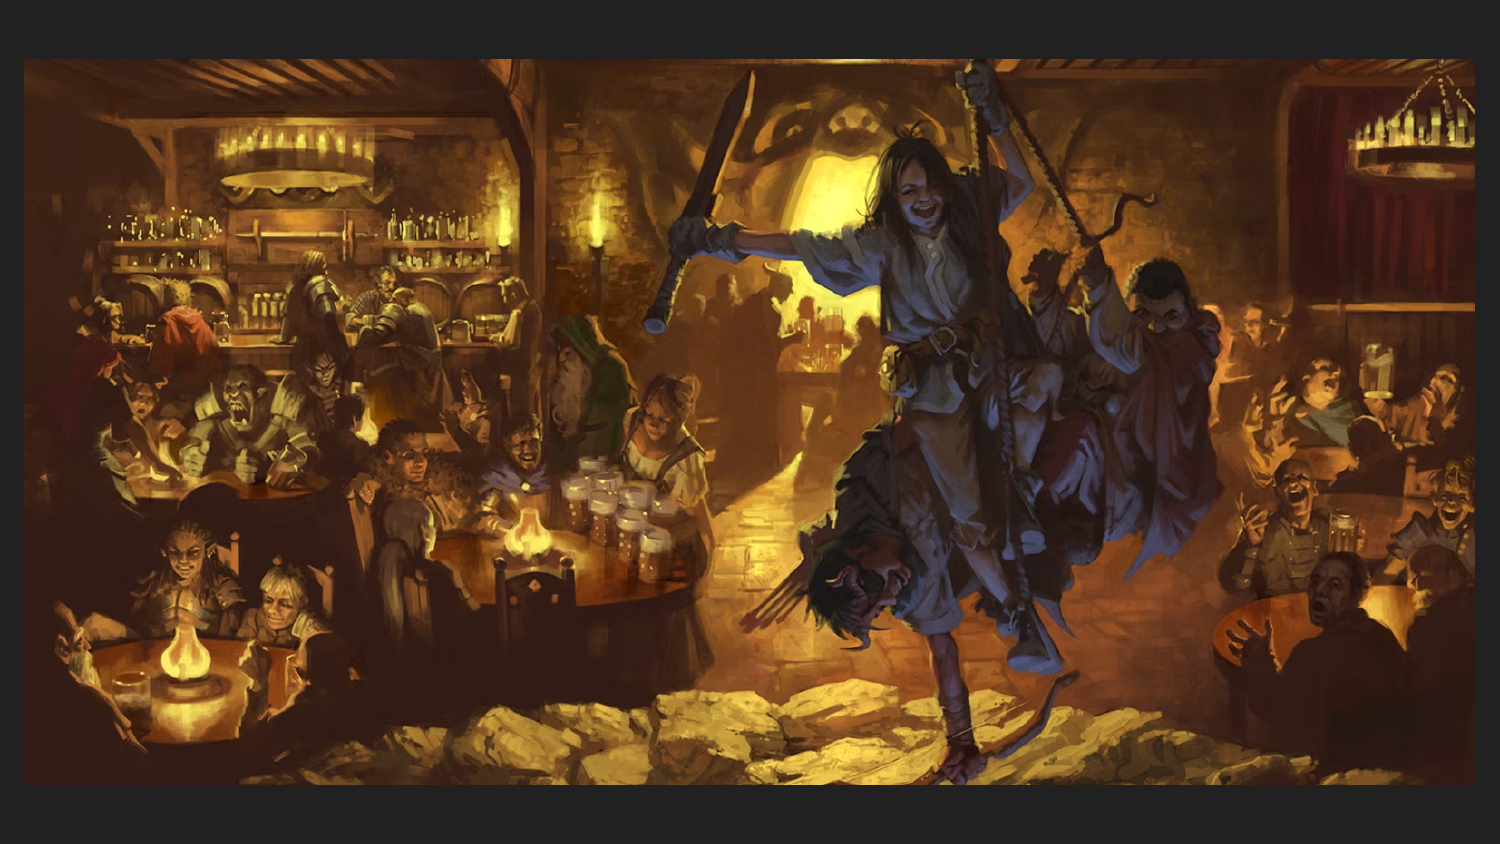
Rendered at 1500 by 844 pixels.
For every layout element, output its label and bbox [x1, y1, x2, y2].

picture [24, 59, 1476, 785]
